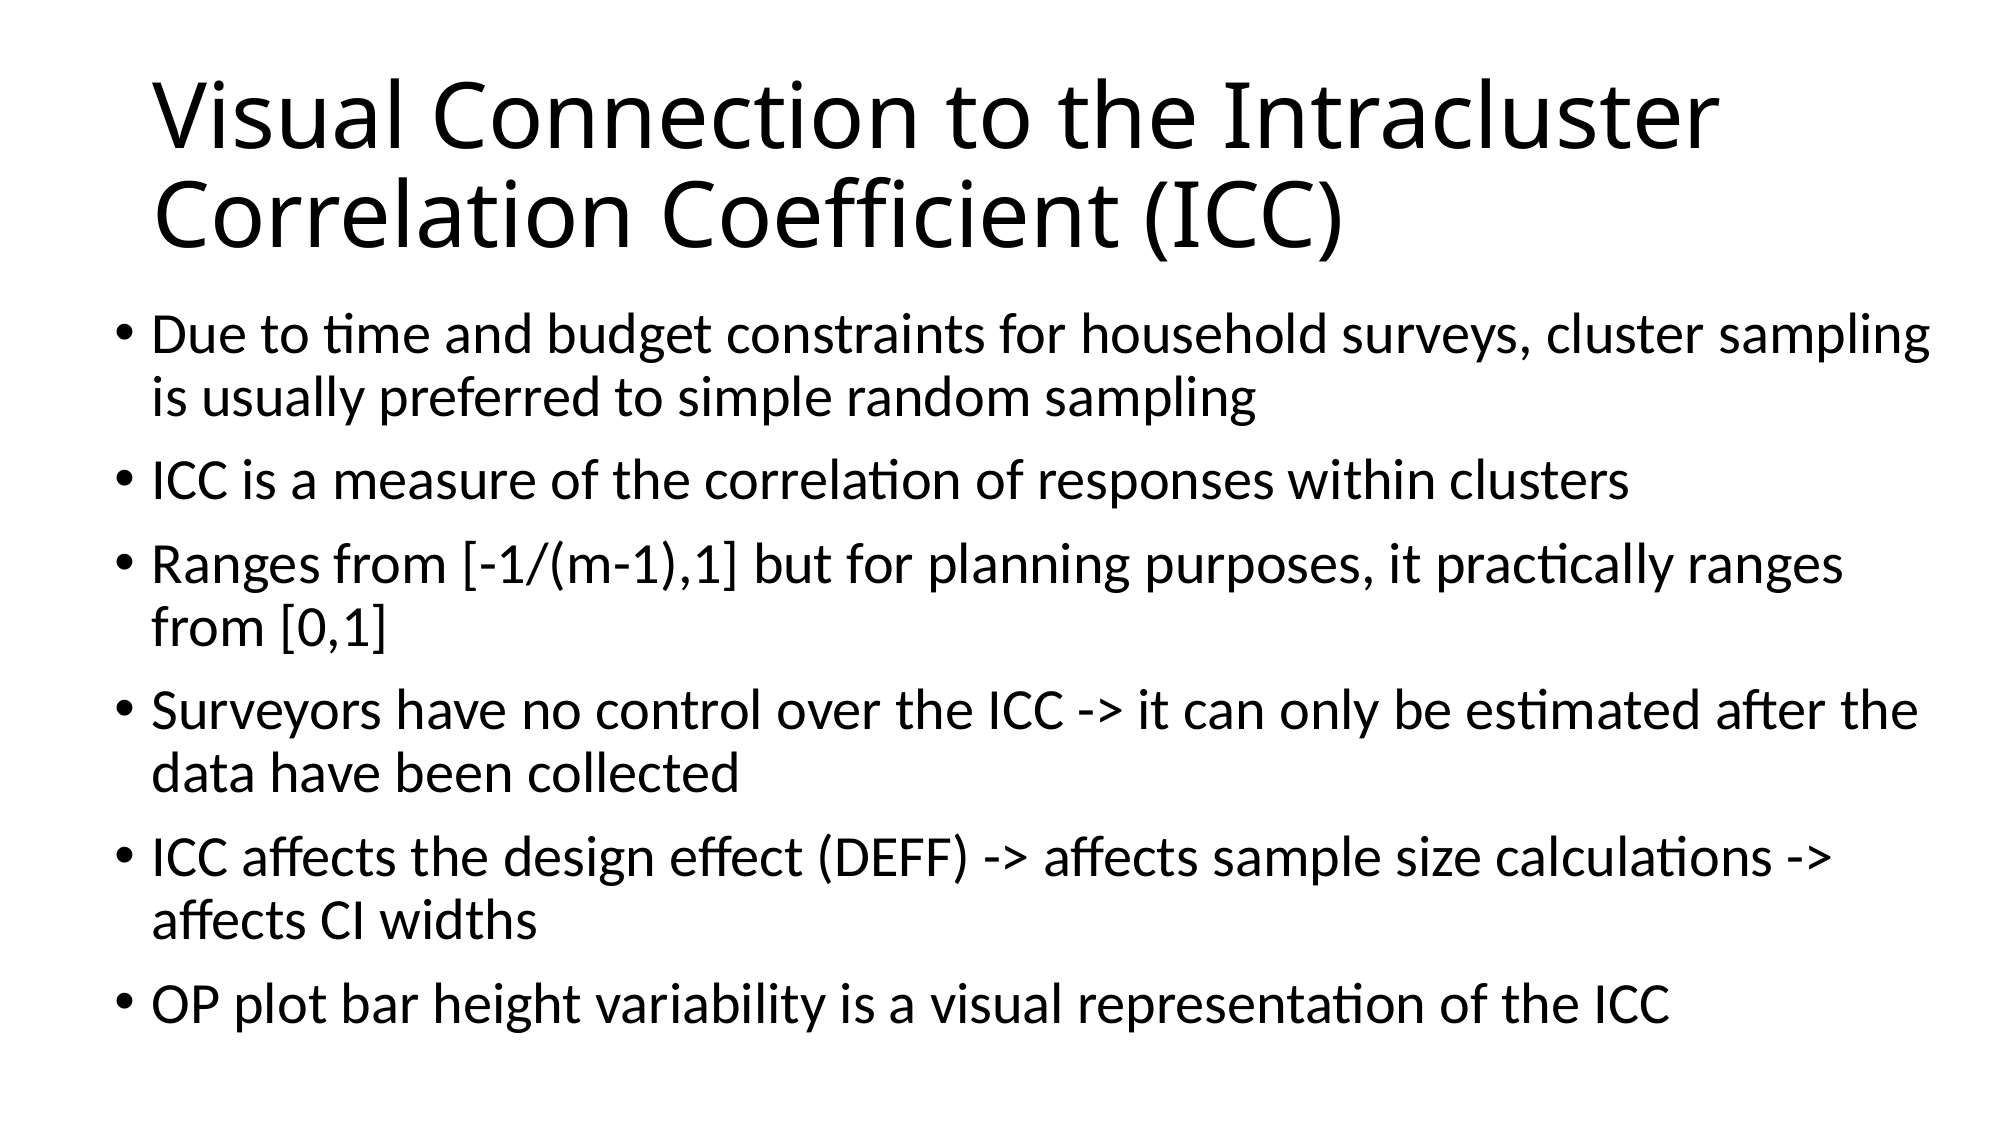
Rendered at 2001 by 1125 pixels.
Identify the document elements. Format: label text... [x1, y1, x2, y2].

list Due to time and budget constraints for household surveys, cluster sampling is usually preferred to simple random sampling ICC is a measure of the correlation of responses within clusters Ranges from [-1/(m-1),1] but for planning purposes, it practically ranges from [0,1] Surveyors have no control over the ICC -> it can only be estimated after the data have been collected ICC affects the design effect (DEFF) -> affects sample size calculations -> affects CI widths OP plot bar height variability is a visual representation of the ICC [99, 295, 1980, 1062]
title Visual Connection to the Intracluster Correlation Coefficient (ICC) [137, 59, 1863, 278]
